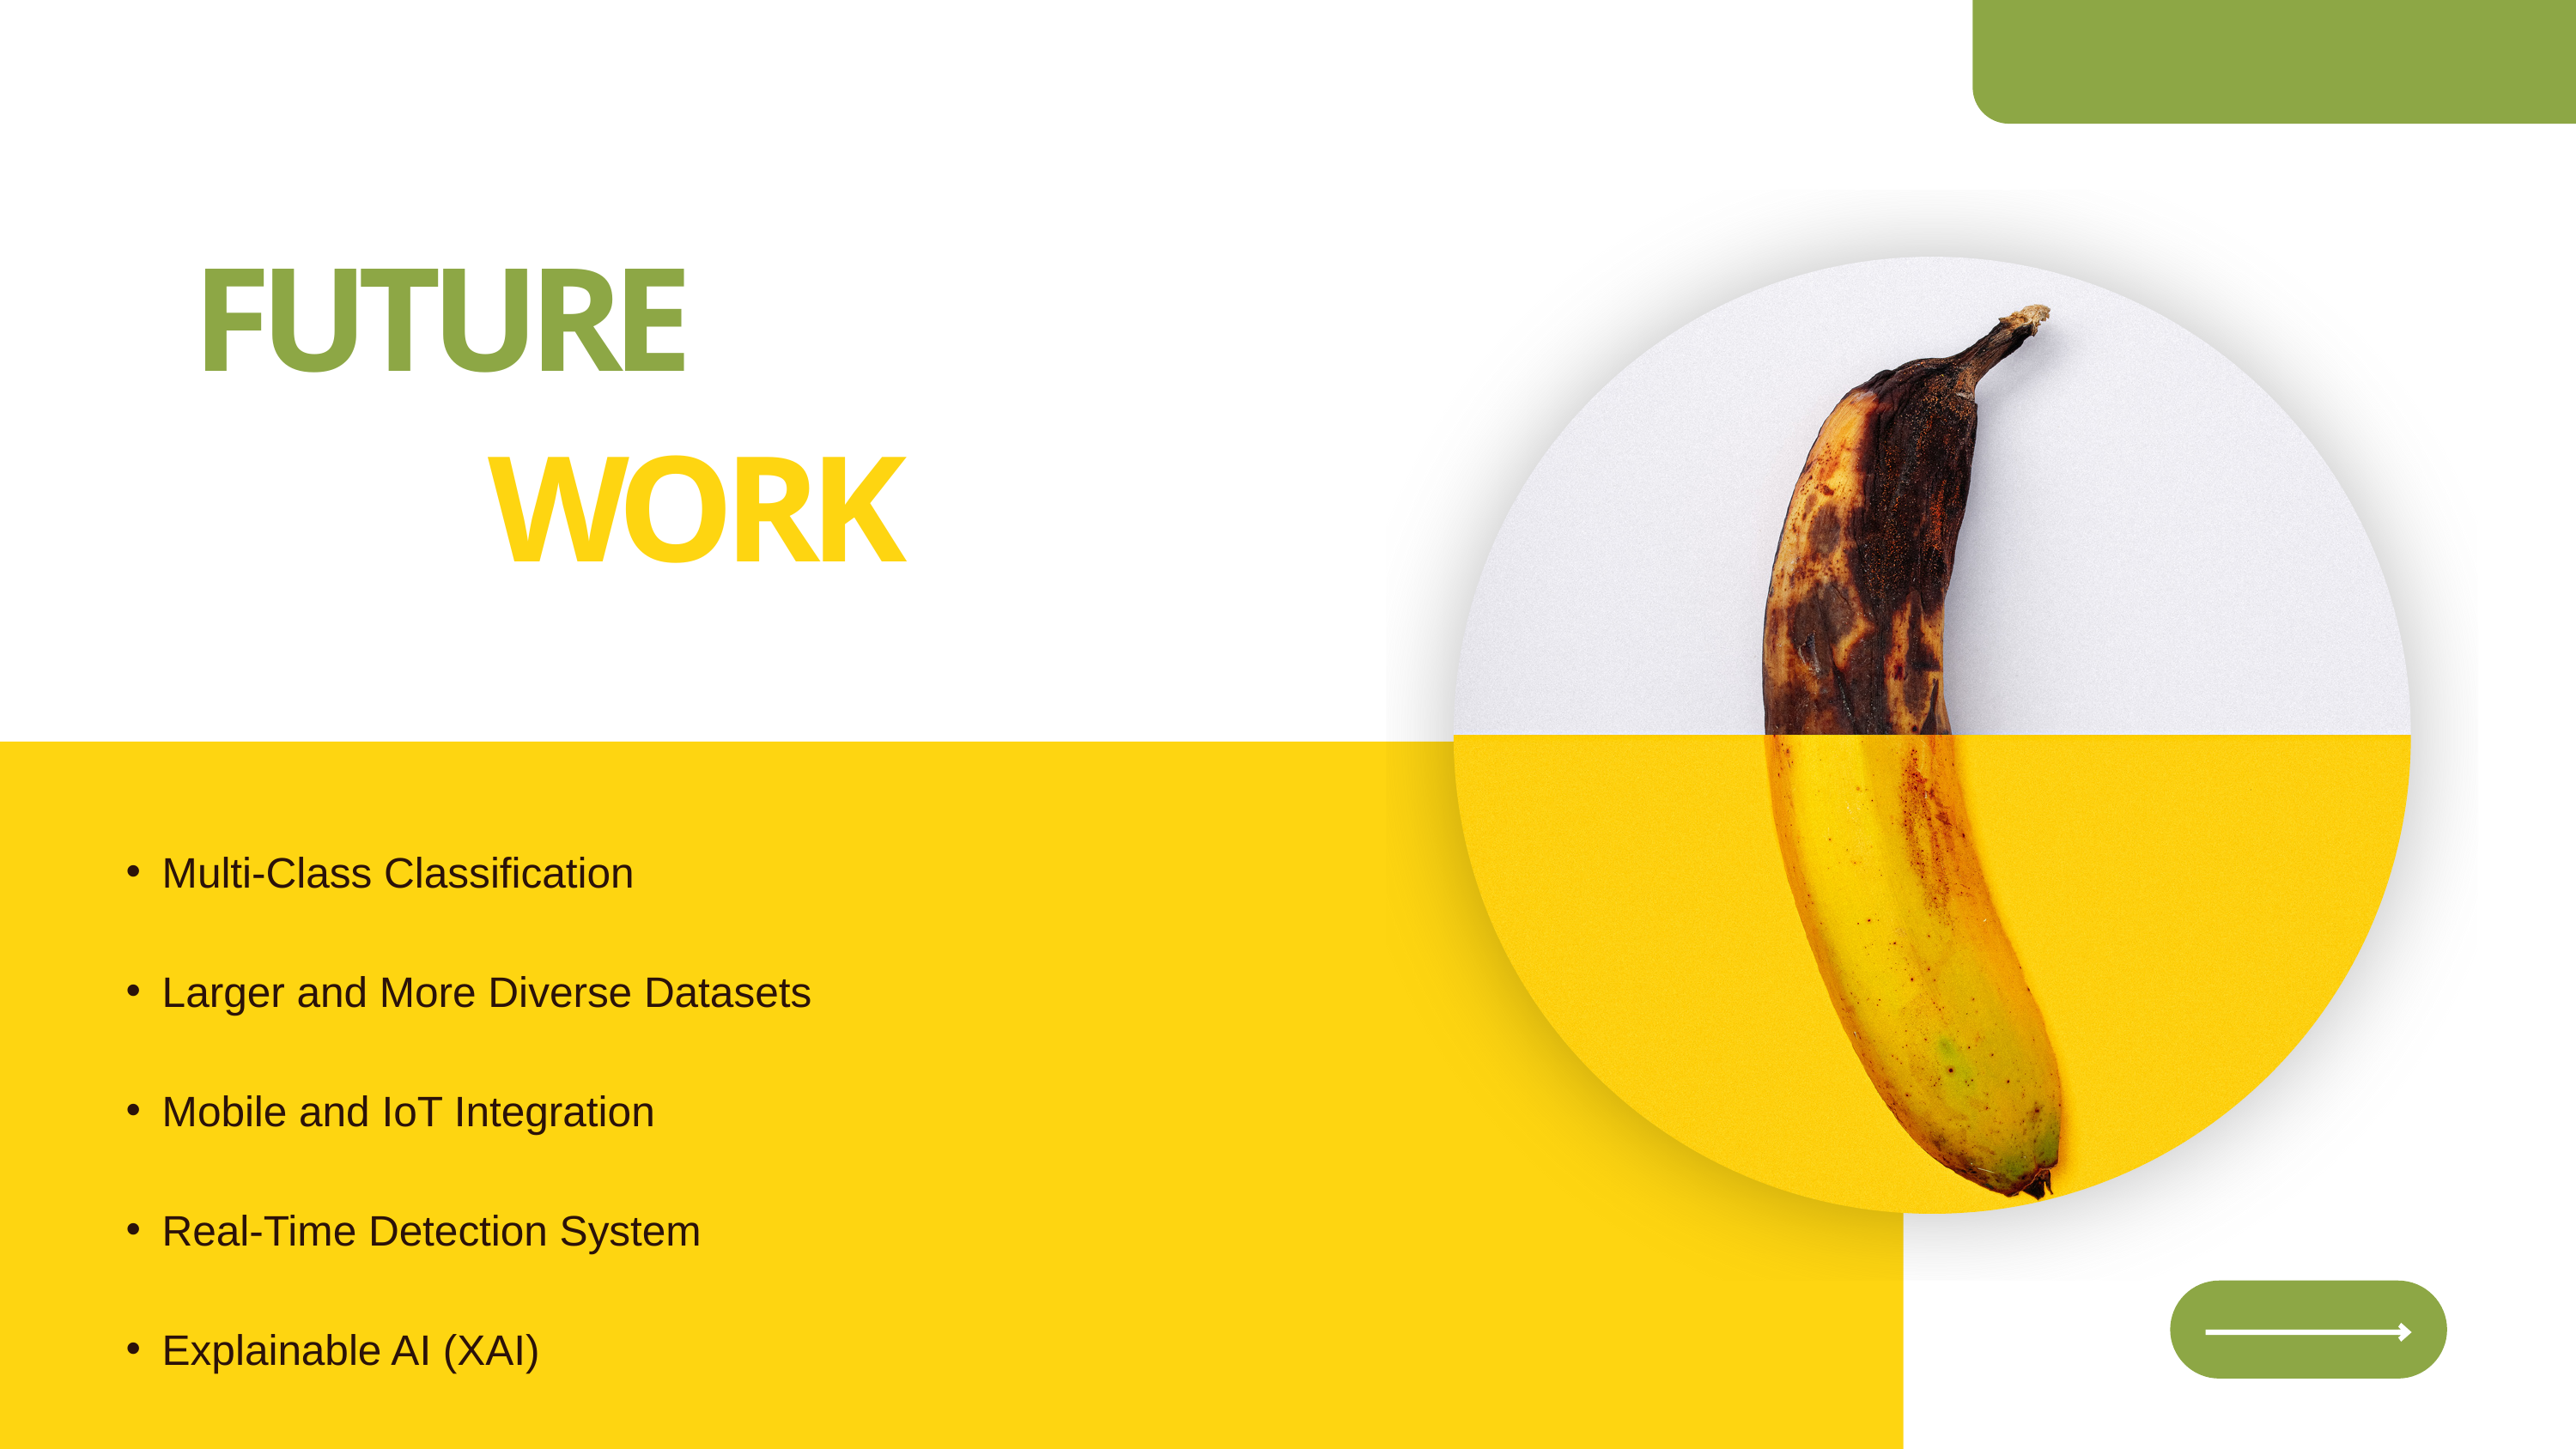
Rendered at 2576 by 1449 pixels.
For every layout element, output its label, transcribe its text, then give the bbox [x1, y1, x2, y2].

text_box FUTURE [192, 256, 1336, 400]
text_box WORK [488, 462, 1449, 591]
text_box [1453, 256, 2411, 1215]
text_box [2170, 1280, 2448, 1379]
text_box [0, 741, 1904, 1449]
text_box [1972, 0, 2576, 124]
text_box [1386, 190, 2479, 1281]
